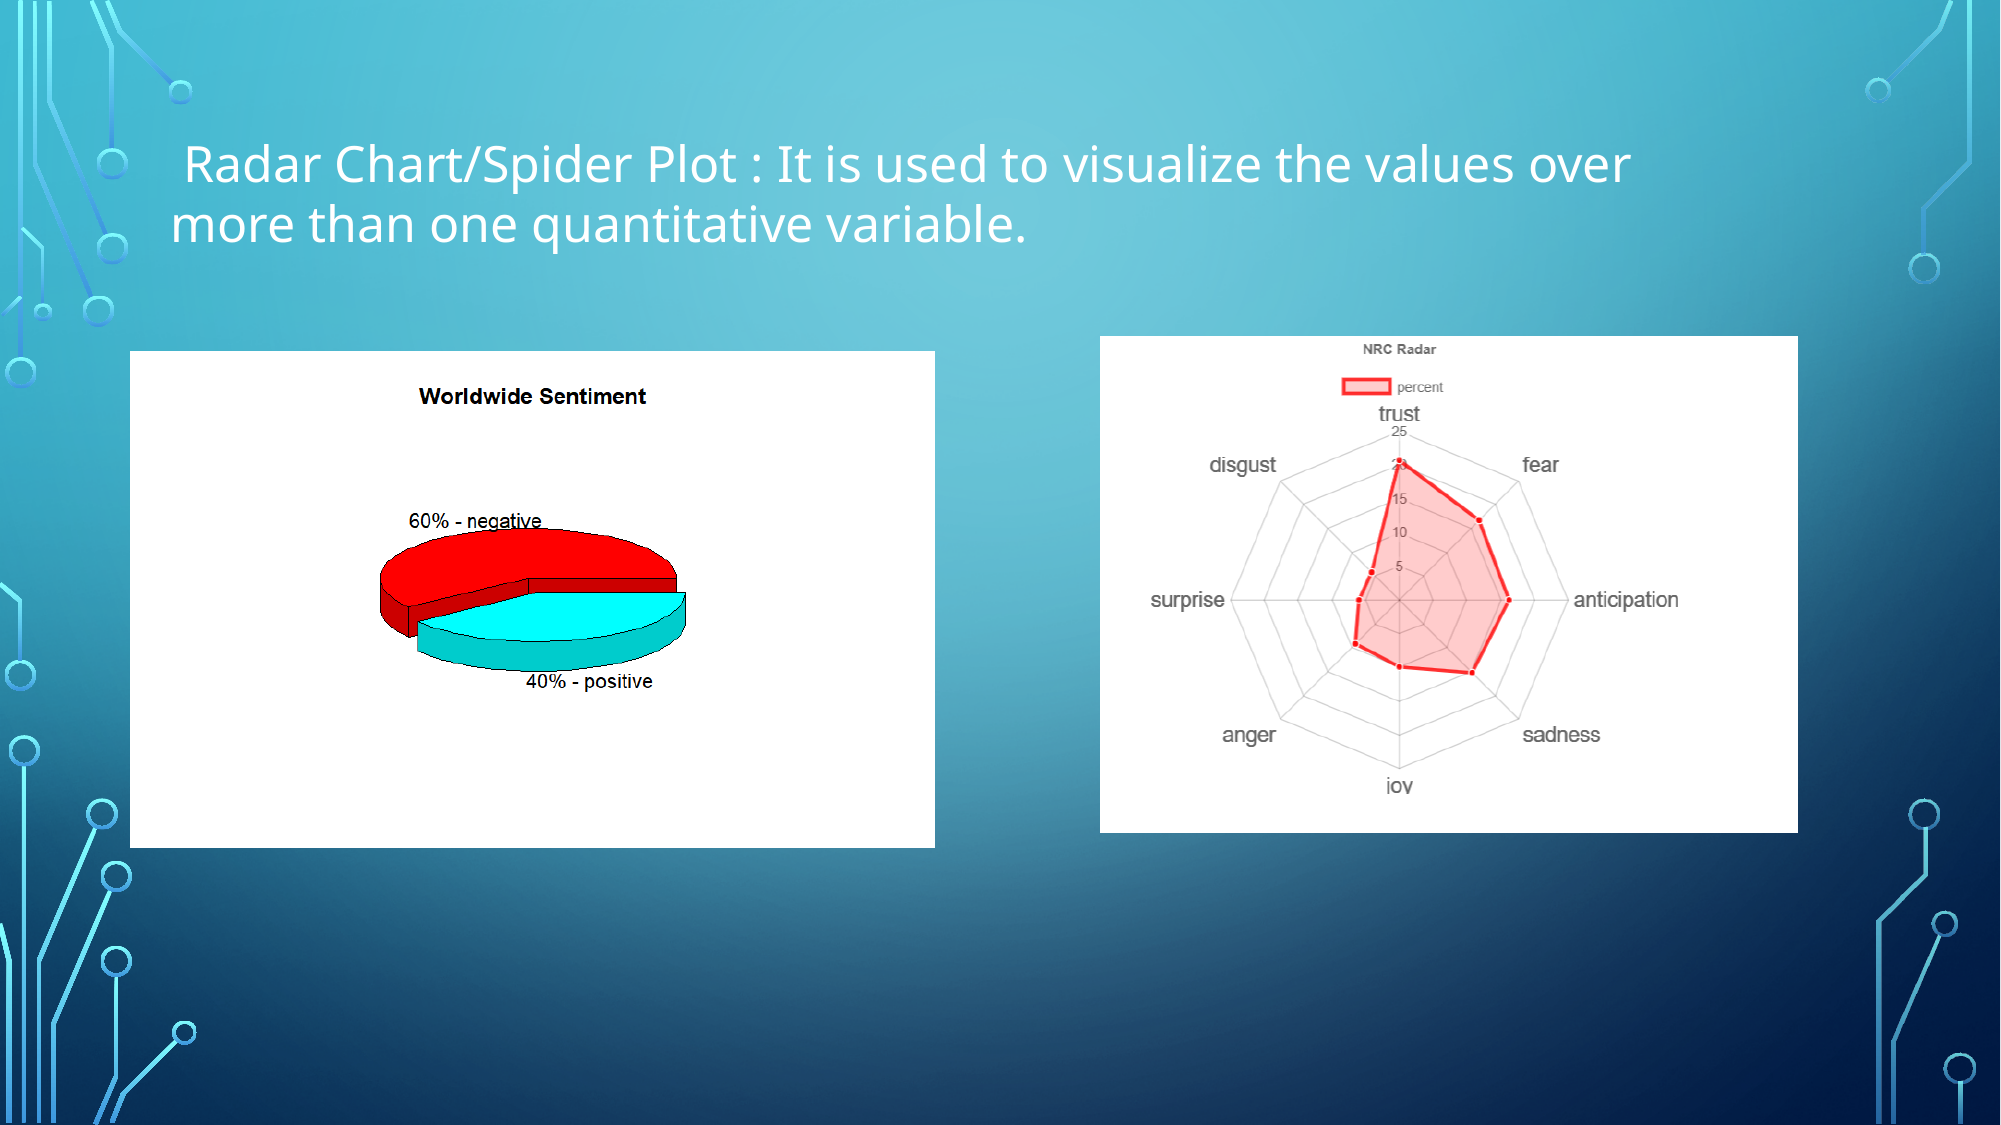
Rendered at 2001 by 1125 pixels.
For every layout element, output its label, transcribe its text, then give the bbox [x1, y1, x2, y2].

text_box Radar Chart/Spider Plot : It is used to visualize the values over more than one quantitative variable. [155, 125, 1675, 261]
picture [130, 351, 935, 849]
picture [1100, 336, 1798, 833]
